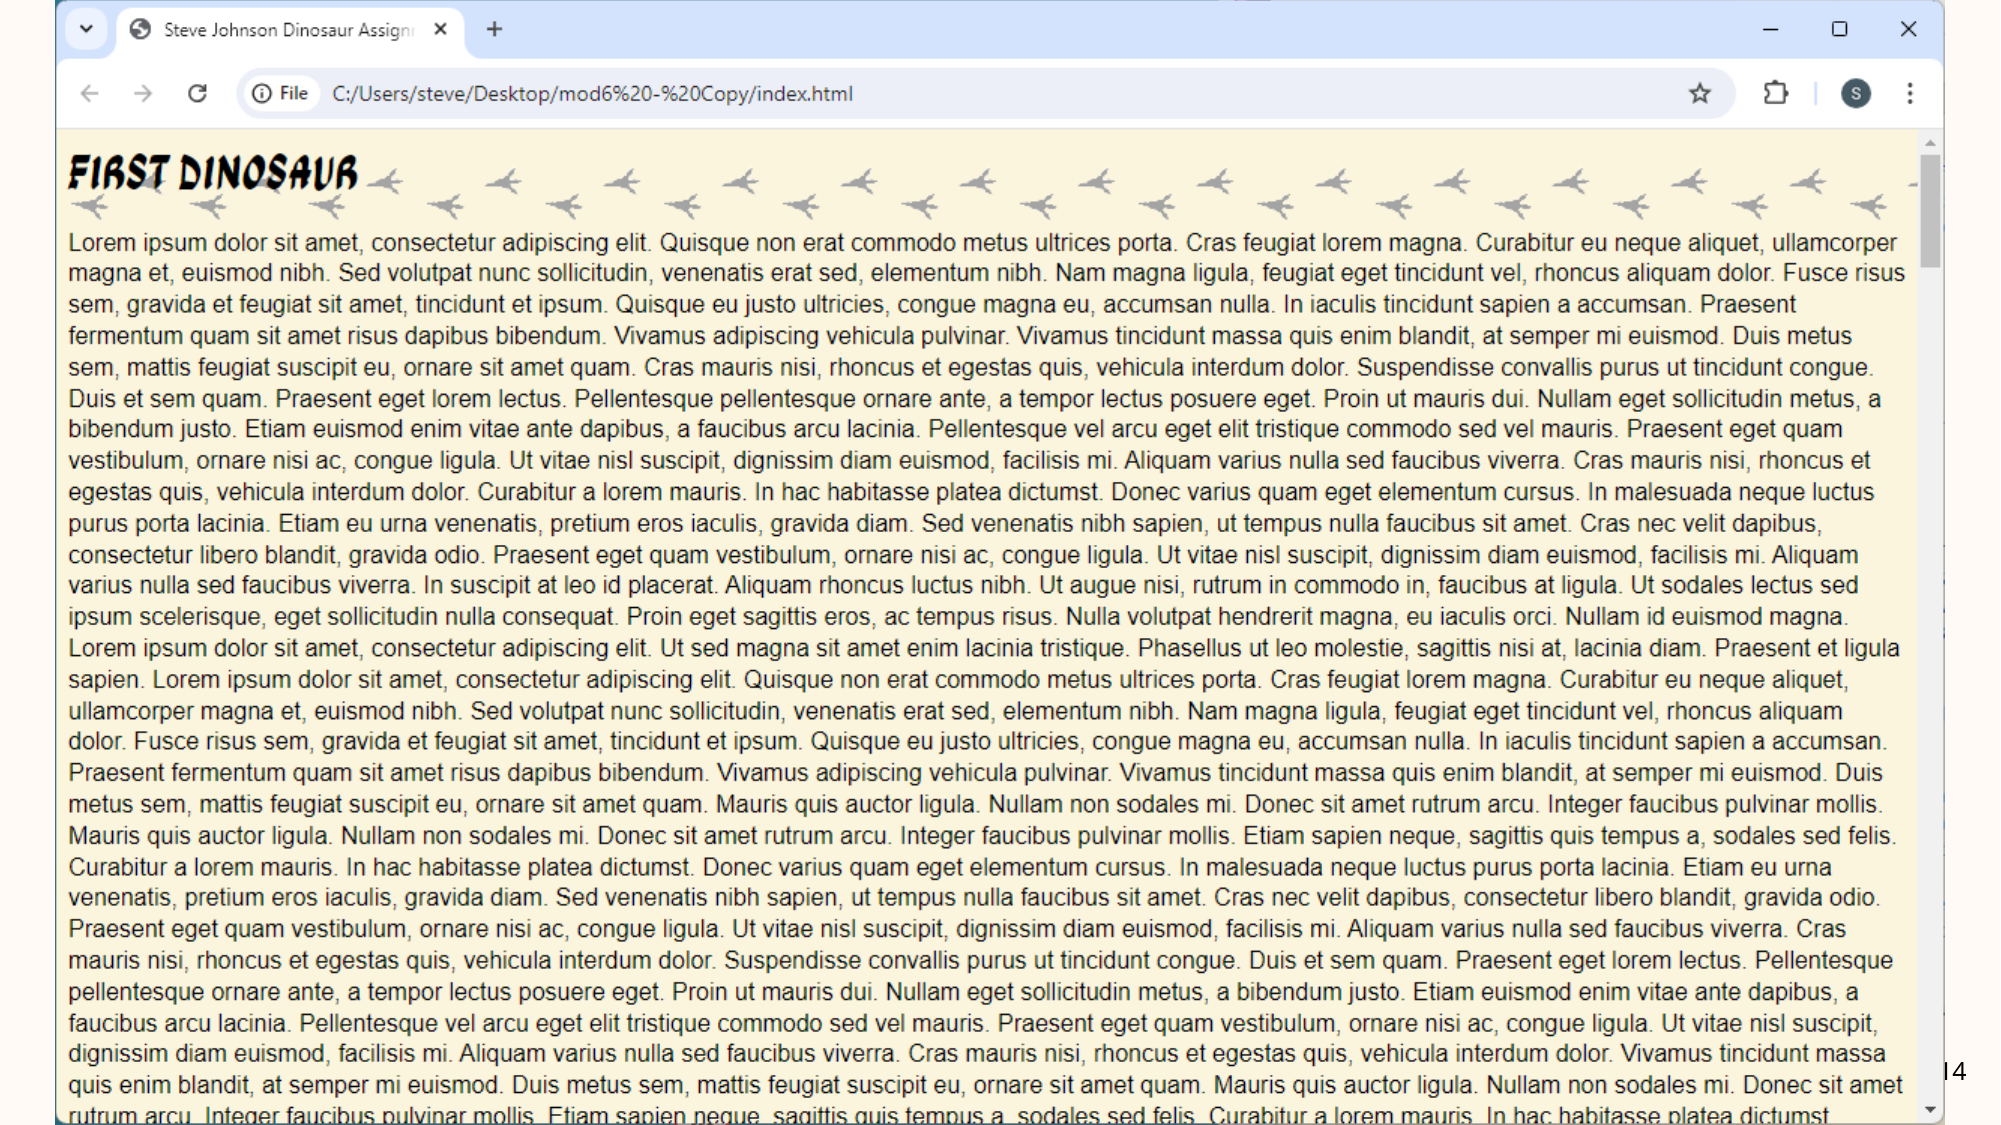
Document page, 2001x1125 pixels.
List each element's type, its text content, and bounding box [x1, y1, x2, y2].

text_box 14 [1949, 1042, 1982, 1103]
picture [55, 0, 1945, 1125]
